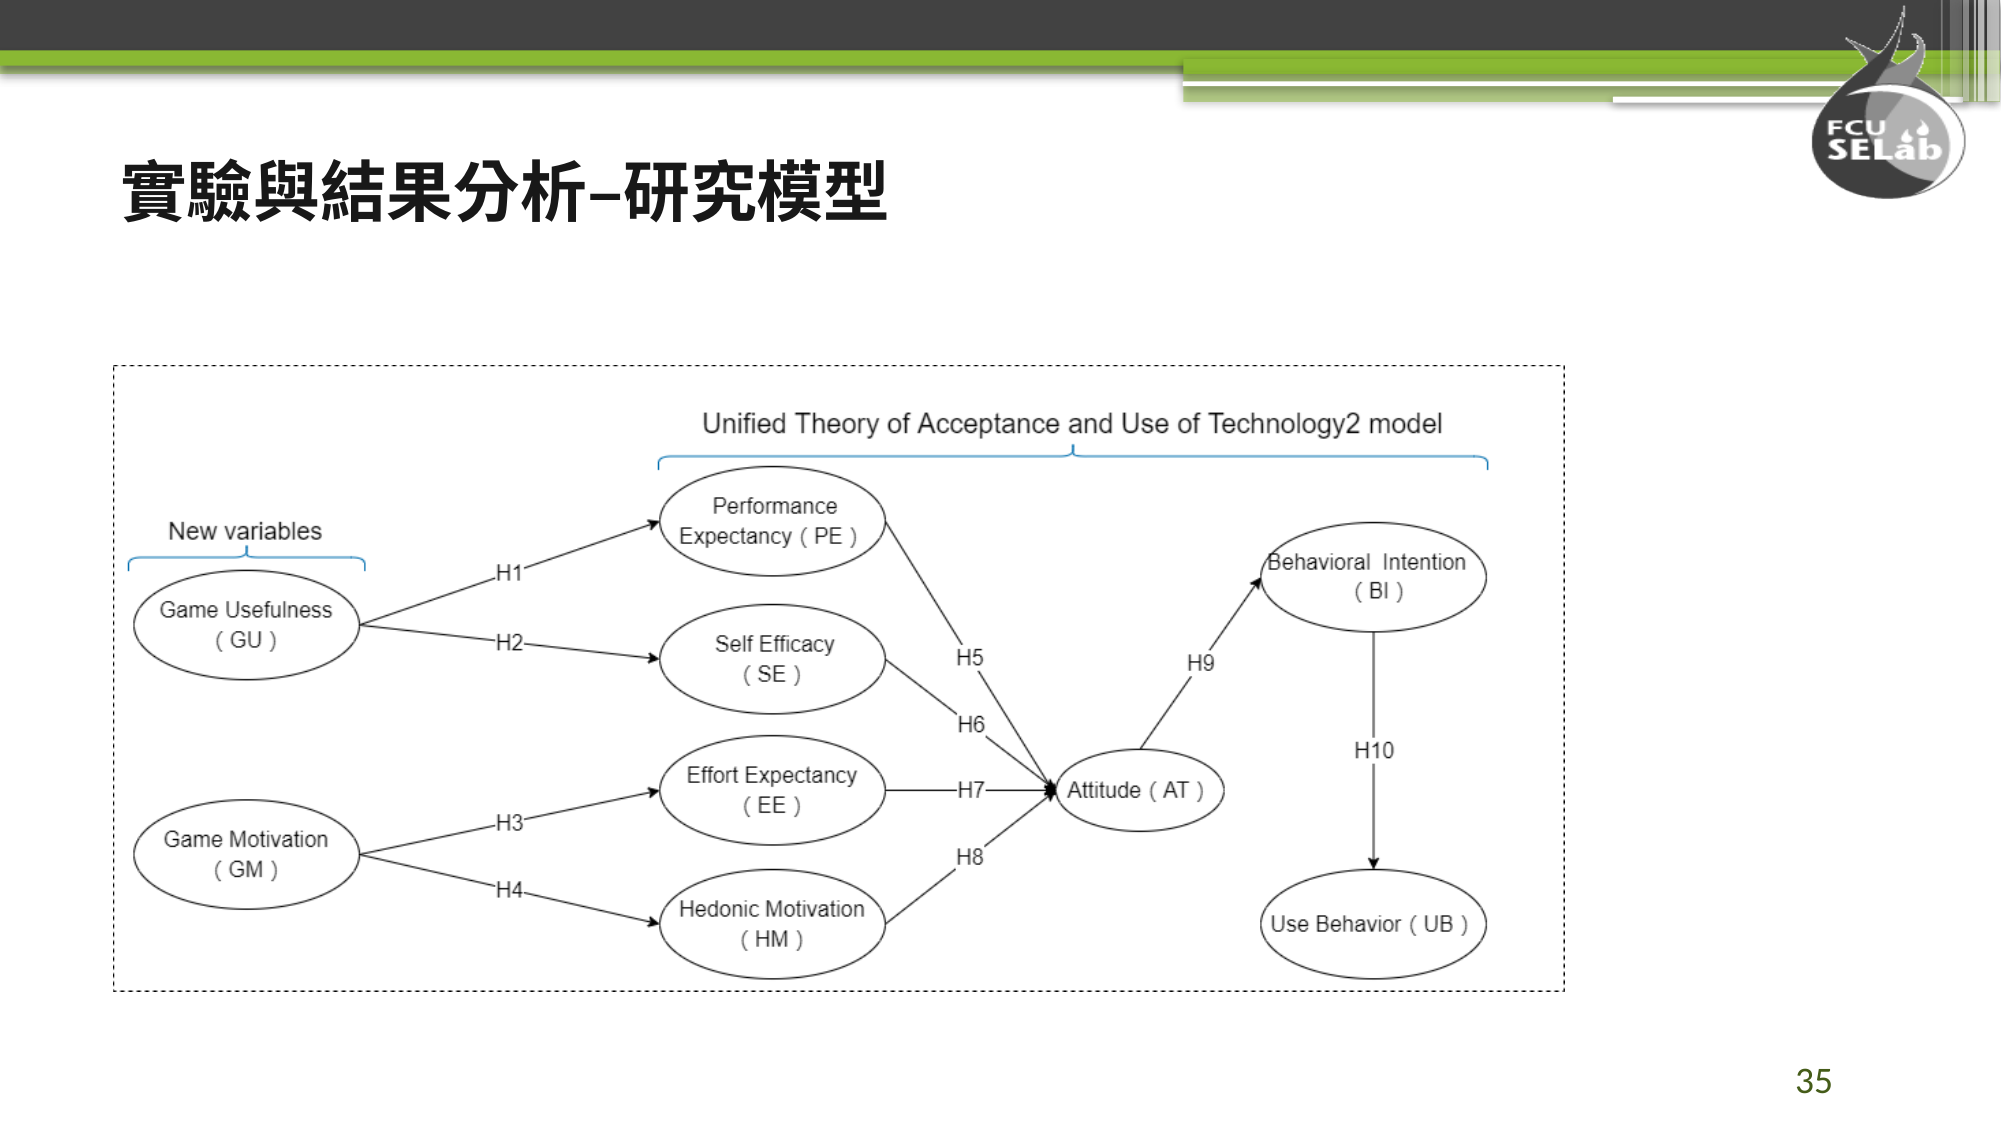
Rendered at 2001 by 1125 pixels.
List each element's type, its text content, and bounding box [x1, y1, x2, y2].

picture [113, 364, 1565, 992]
picture [1780, 2, 2000, 203]
text_box 實驗與結果分析–研究模型 [0, 101, 1709, 277]
slide_number 35 [1780, 1048, 1974, 1109]
